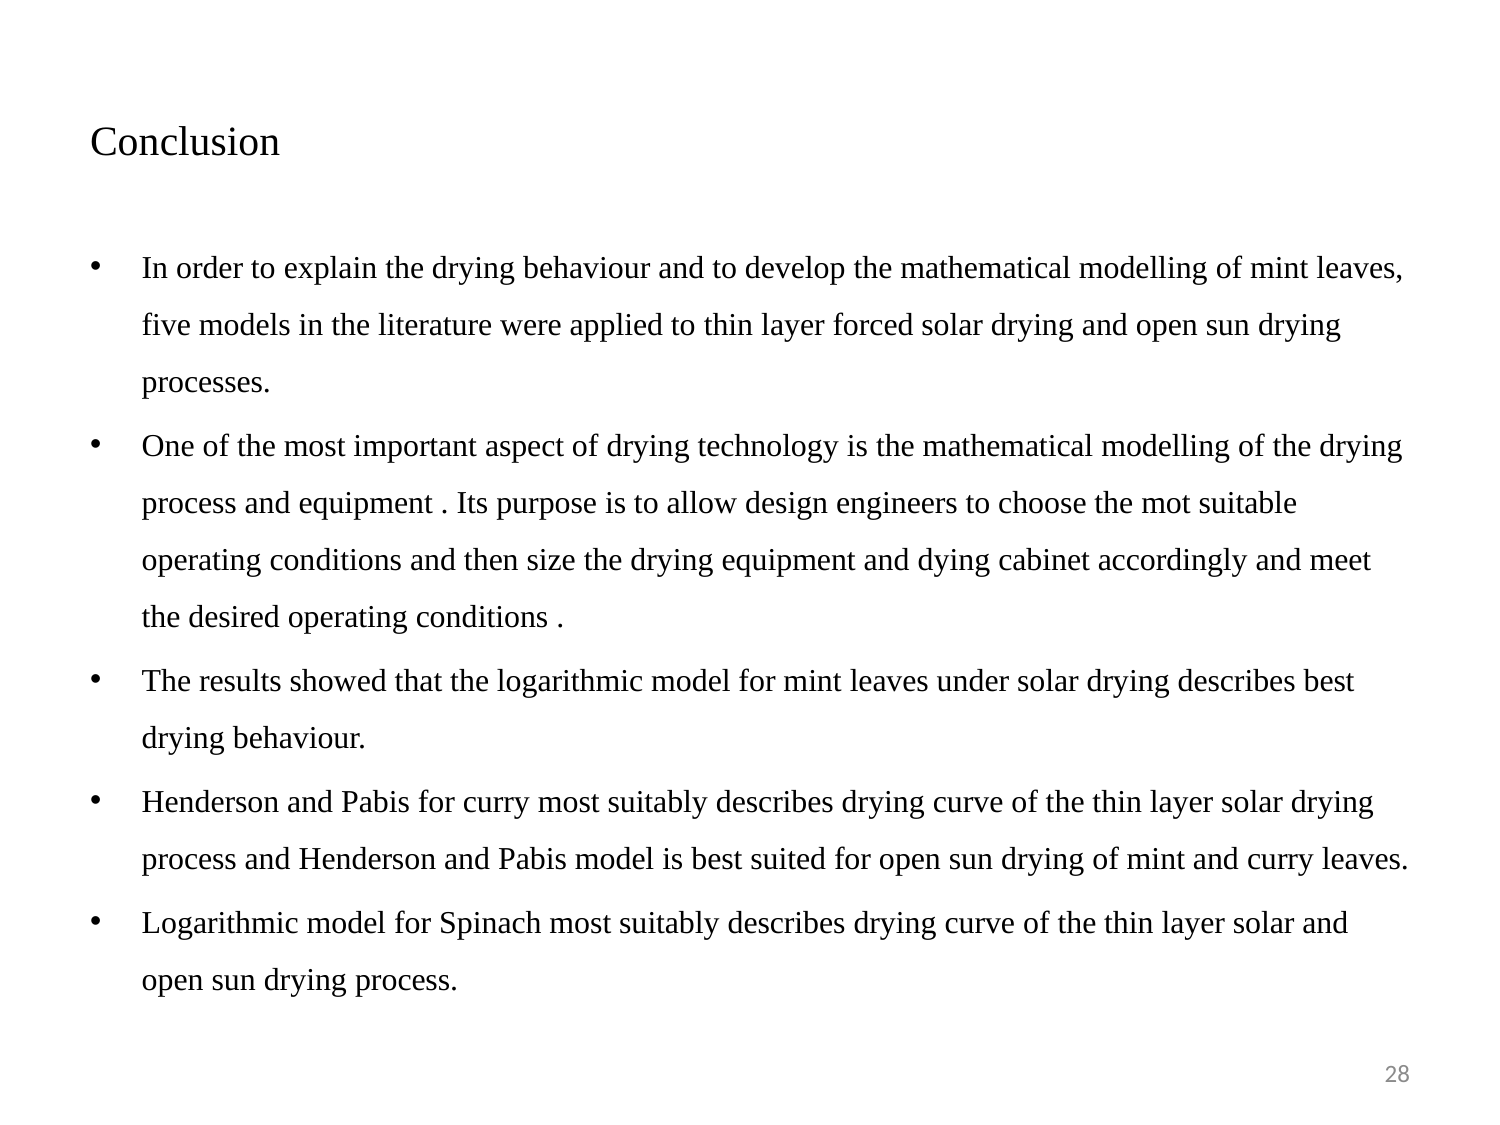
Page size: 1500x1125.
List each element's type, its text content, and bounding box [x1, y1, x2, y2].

title Conclusion [75, 45, 1425, 219]
list In order to explain the drying behaviour and to develop the mathematical modelling of mint leaves, five models in the literature were applied to thin layer forced solar drying and open sun drying processes. One of the most important aspect of drying technology is the mathematical modelling of the drying process and equipment . Its purpose is to allow design engineers to choose the mot suitable operating conditions and then size the drying equipment and dying cabinet accordingly and meet the desired operating conditions . The results showed that the logarithmic model for mint leaves under solar drying describes best drying behaviour. Henderson and Pabis for curry most suitably describes drying curve of the thin layer solar drying process and Henderson and Pabis model is best suited for open sun drying of mint and curry leaves. Logarithmic model for Spinach most suitably describes drying curve of the thin layer solar and open sun drying process. [75, 219, 1425, 1052]
slide_number 28 [1074, 1042, 1425, 1103]
